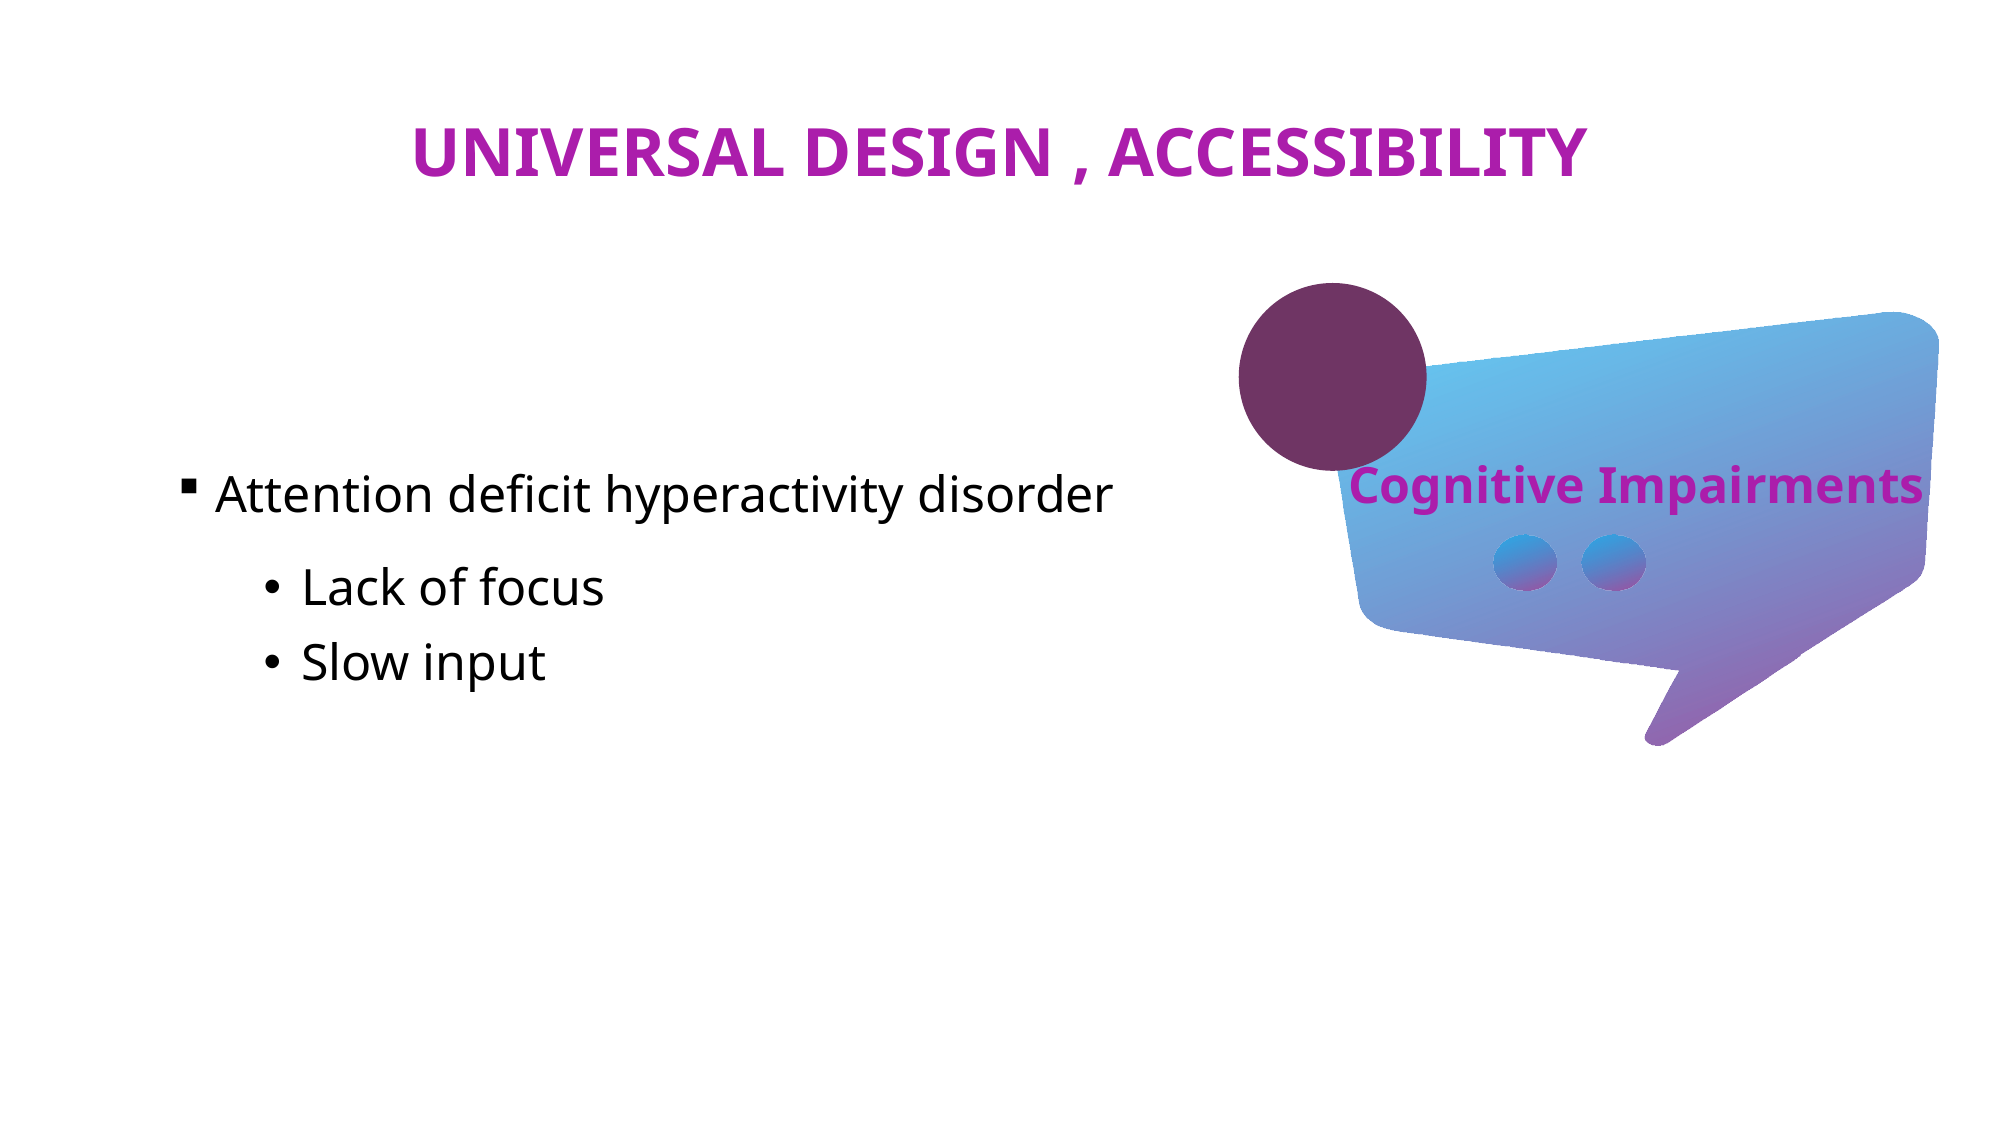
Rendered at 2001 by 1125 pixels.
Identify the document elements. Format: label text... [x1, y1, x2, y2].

text_box Lack of focus Slow input [263, 562, 1094, 767]
text_box [1356, 591, 1900, 746]
text_box Attention deficit hyperactivity disorder [177, 388, 1214, 673]
text_box [1399, 312, 1939, 446]
text_box [1237, 281, 1428, 472]
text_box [1332, 446, 1941, 591]
title UNIVERSAL DESIGN , ACCESSIBILITY [137, 118, 1863, 307]
